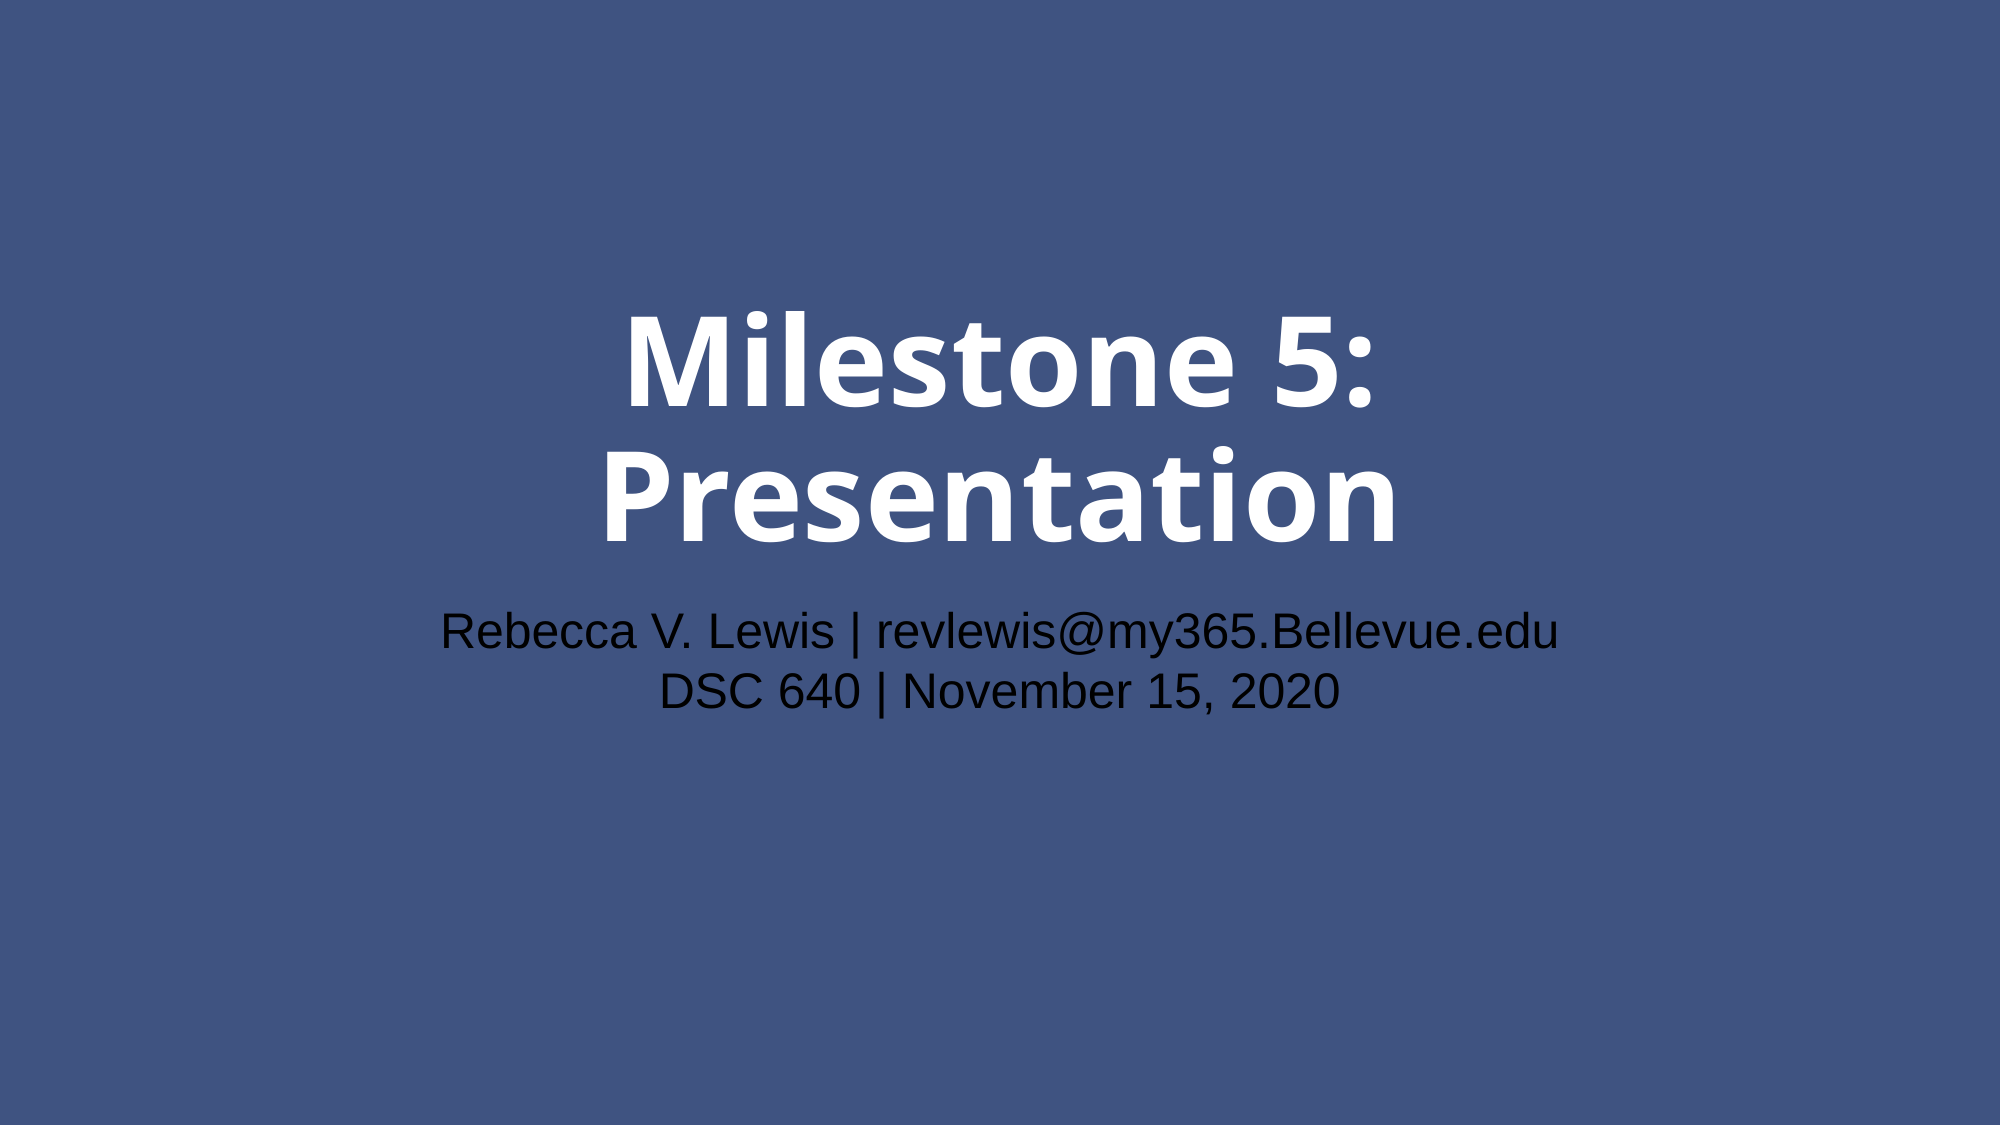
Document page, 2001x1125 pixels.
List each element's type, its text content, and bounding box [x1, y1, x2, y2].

subtitle Rebecca V. Lewis | revlewis@my365.Bellevue.edu DSC 640 | November 15, 2020 [249, 590, 1750, 863]
title Milestone 5: Presentation [249, 184, 1750, 576]
